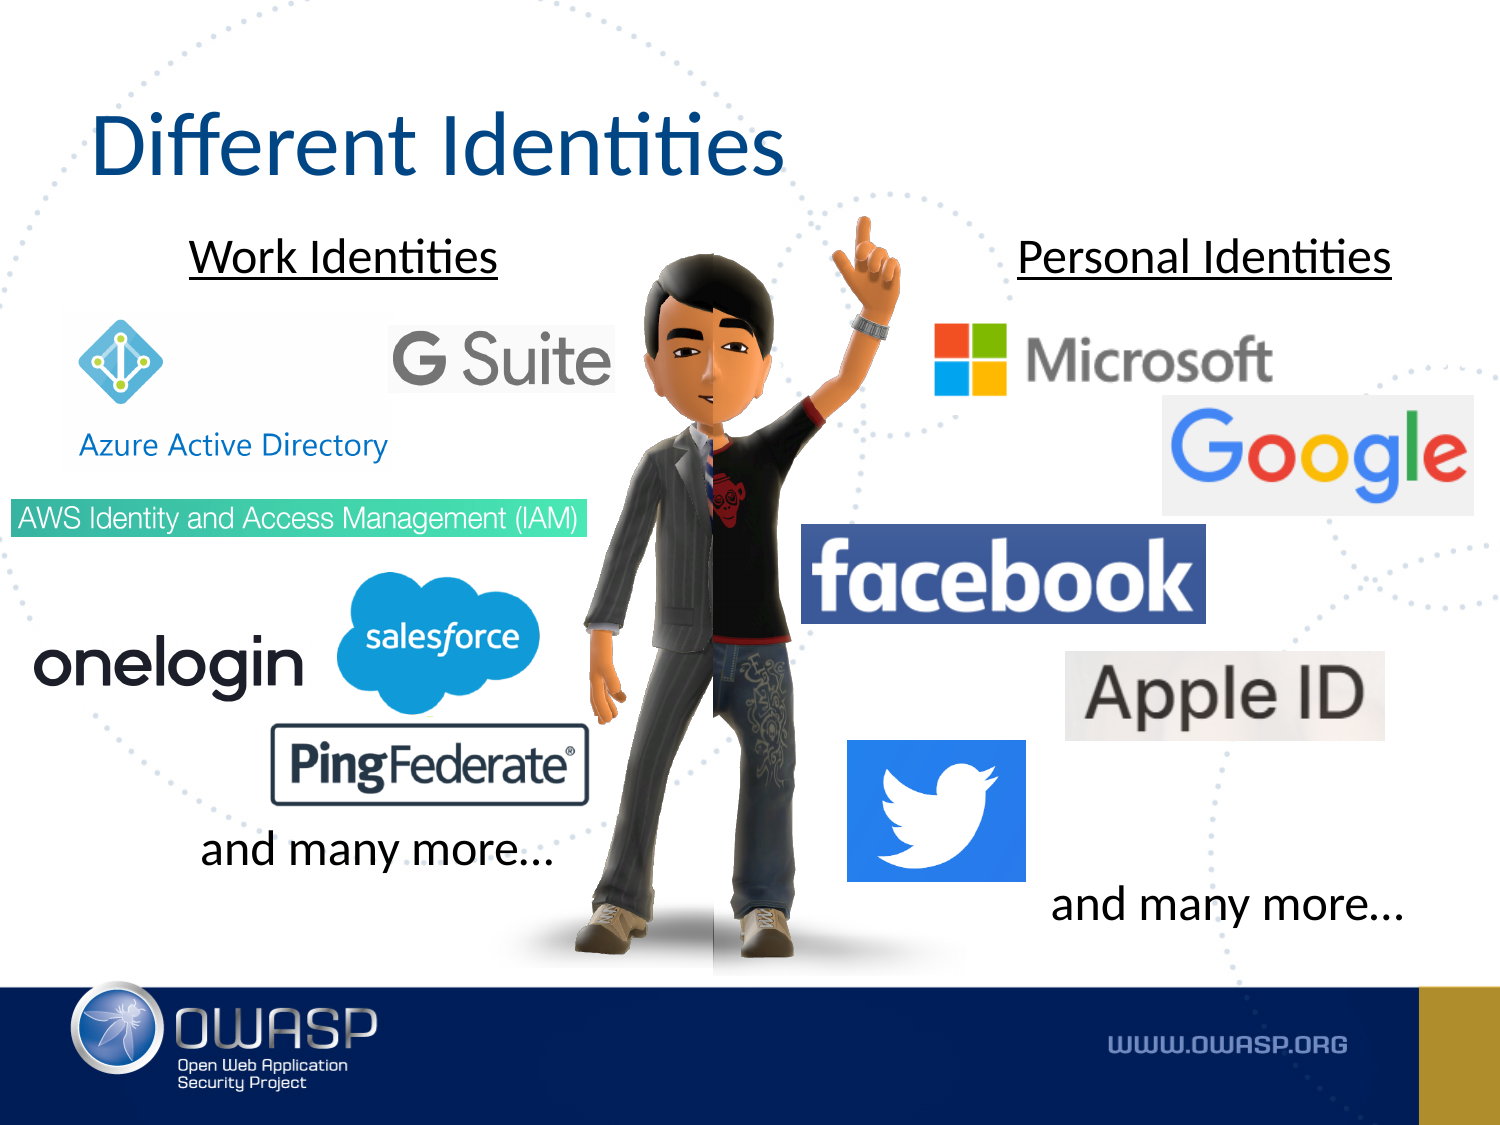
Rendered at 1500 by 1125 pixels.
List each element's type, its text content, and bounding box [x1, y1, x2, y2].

title Different Identities [75, 45, 1425, 233]
text_box Personal Identities [1002, 215, 1407, 291]
text_box Work Identities [173, 215, 453, 291]
picture [0, 0, 1500, 1125]
text_box and many more… [185, 808, 453, 883]
text_box and many more… [1035, 863, 1419, 938]
